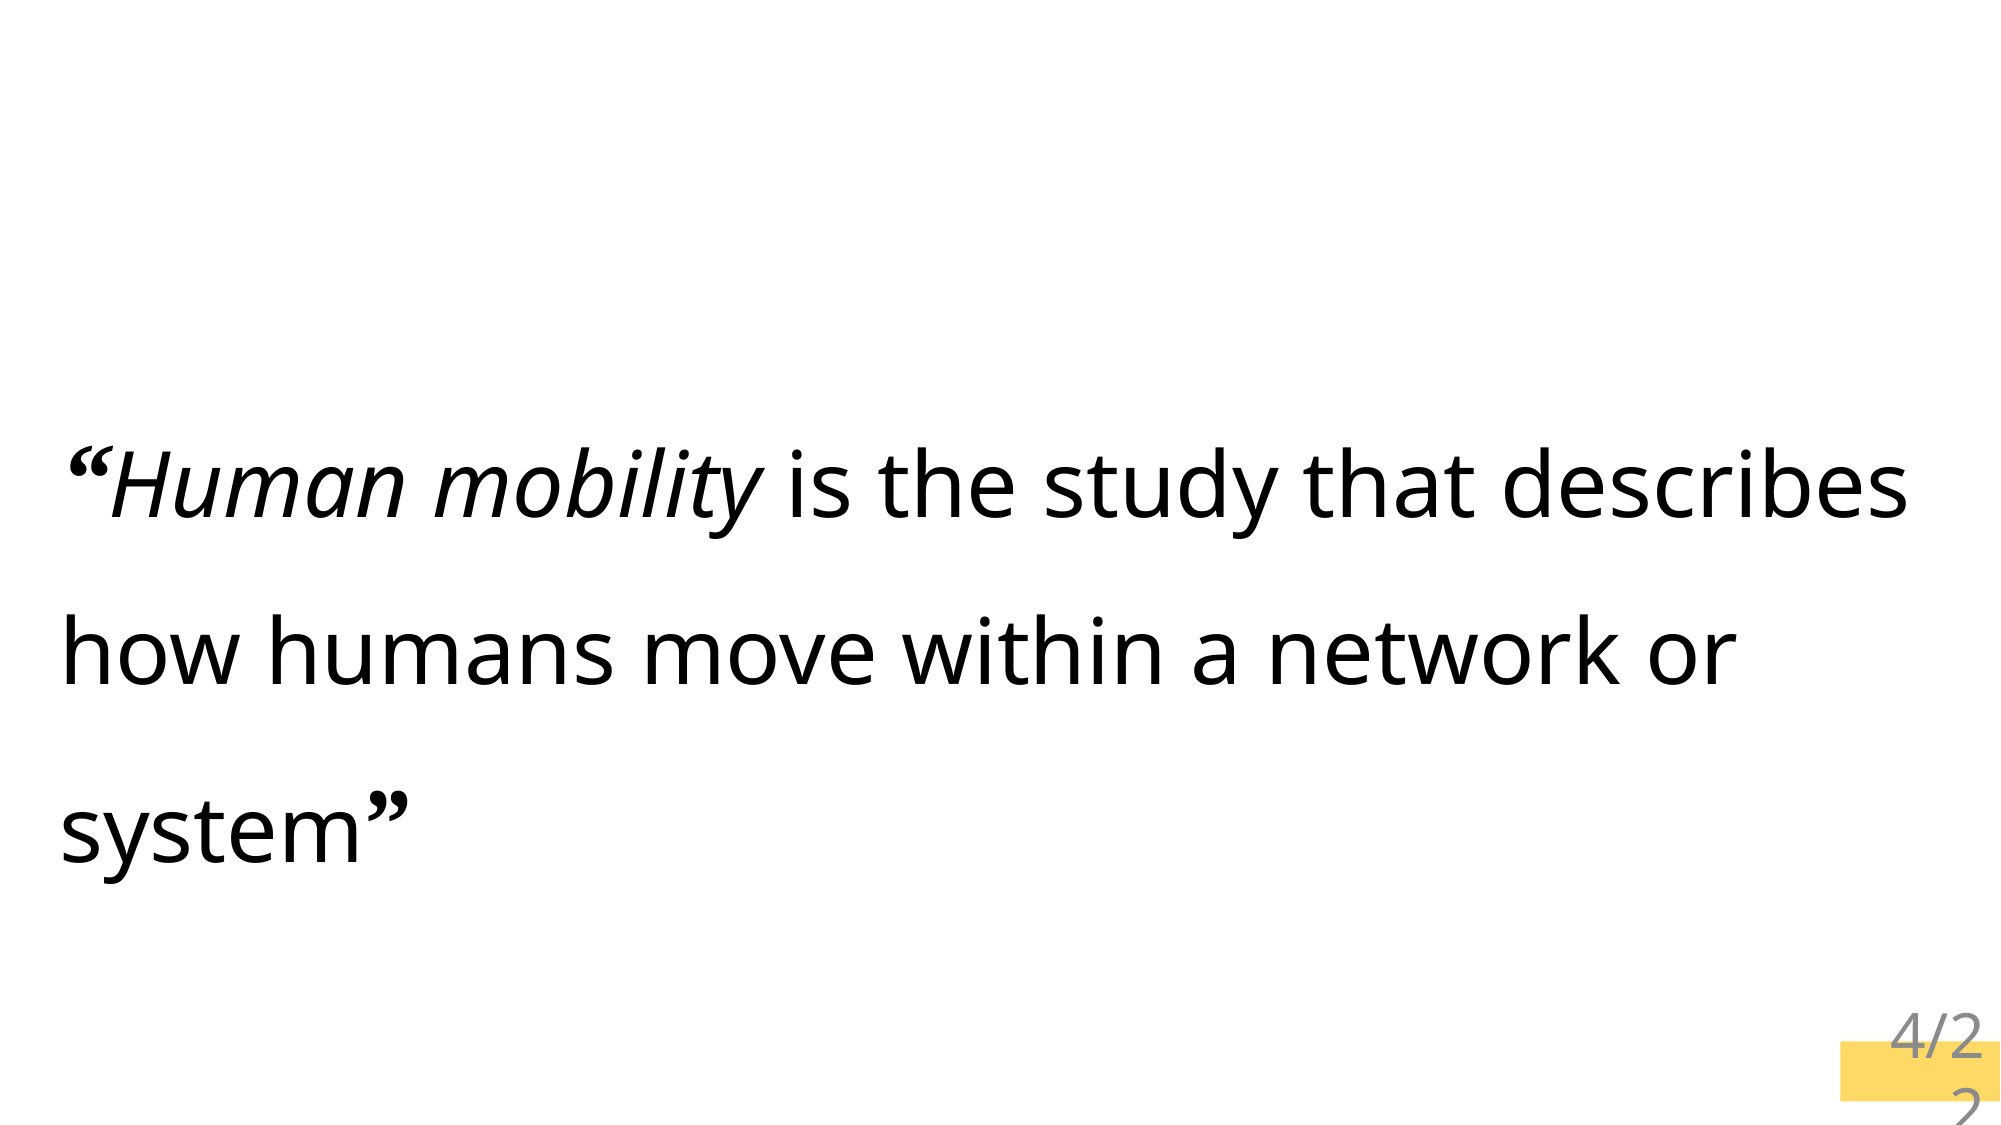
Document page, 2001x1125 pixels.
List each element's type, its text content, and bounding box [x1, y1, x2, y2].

text_box “Human mobility is the study that describes how humans move within a network or system” [44, 350, 1956, 890]
slide_number 4/22 [1840, 1041, 2000, 1102]
